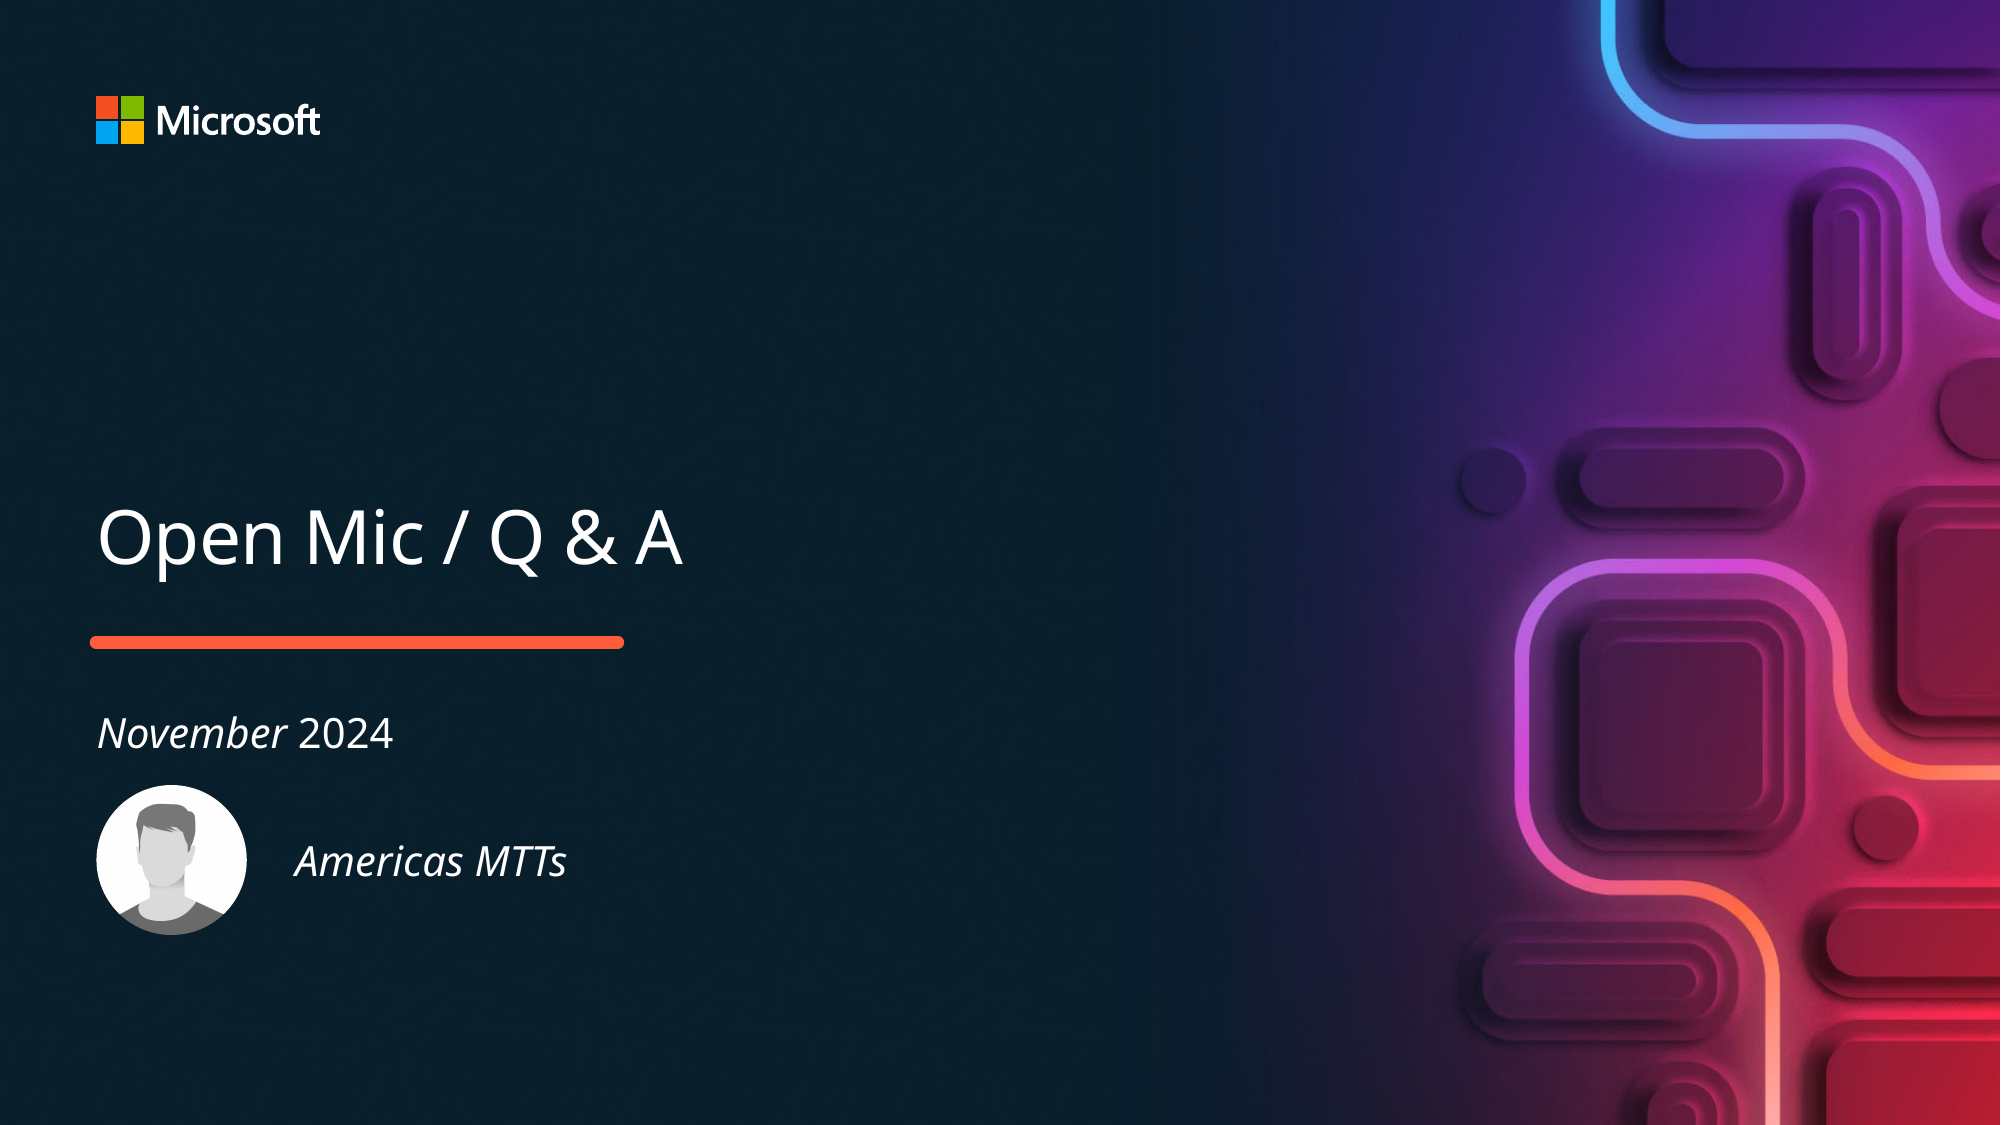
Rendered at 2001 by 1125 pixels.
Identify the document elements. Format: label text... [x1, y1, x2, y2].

list November 2024 [96, 707, 958, 1125]
title Open Mic / Q & A [96, 488, 1138, 580]
picture [0, 0, 2000, 1125]
text_box Americas MTTs [295, 834, 1157, 885]
